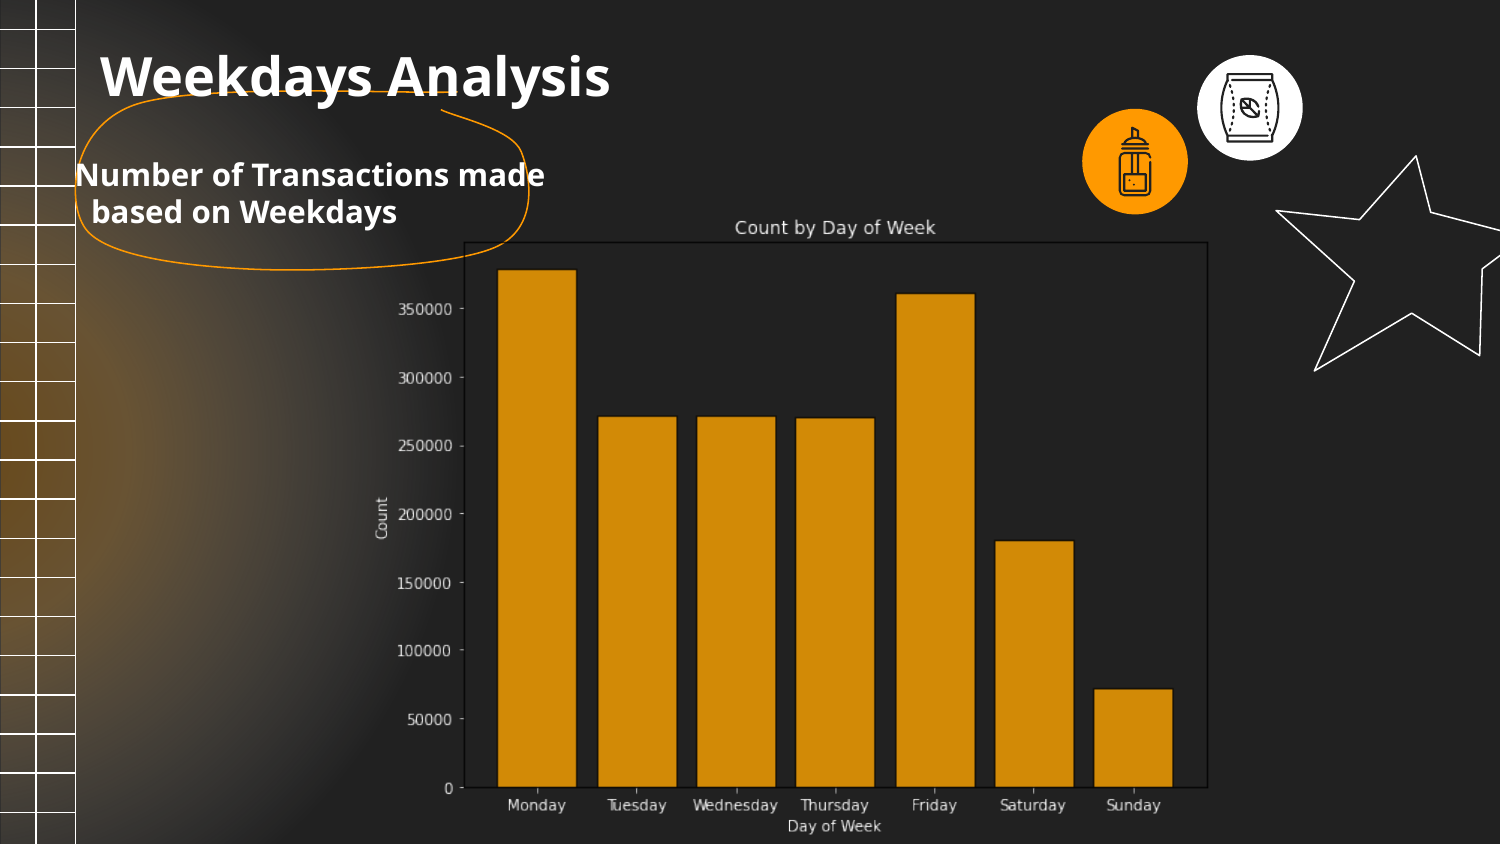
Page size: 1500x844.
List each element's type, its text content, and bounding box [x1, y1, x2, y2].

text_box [1193, 50, 1307, 165]
text_box [1276, 155, 1500, 371]
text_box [1076, 102, 1194, 207]
text_box Weekdays Analysis [85, 27, 1145, 123]
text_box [0, 0, 76, 844]
picture [365, 208, 1216, 844]
title Number of Transactions made based on Weekdays [79, 103, 581, 283]
